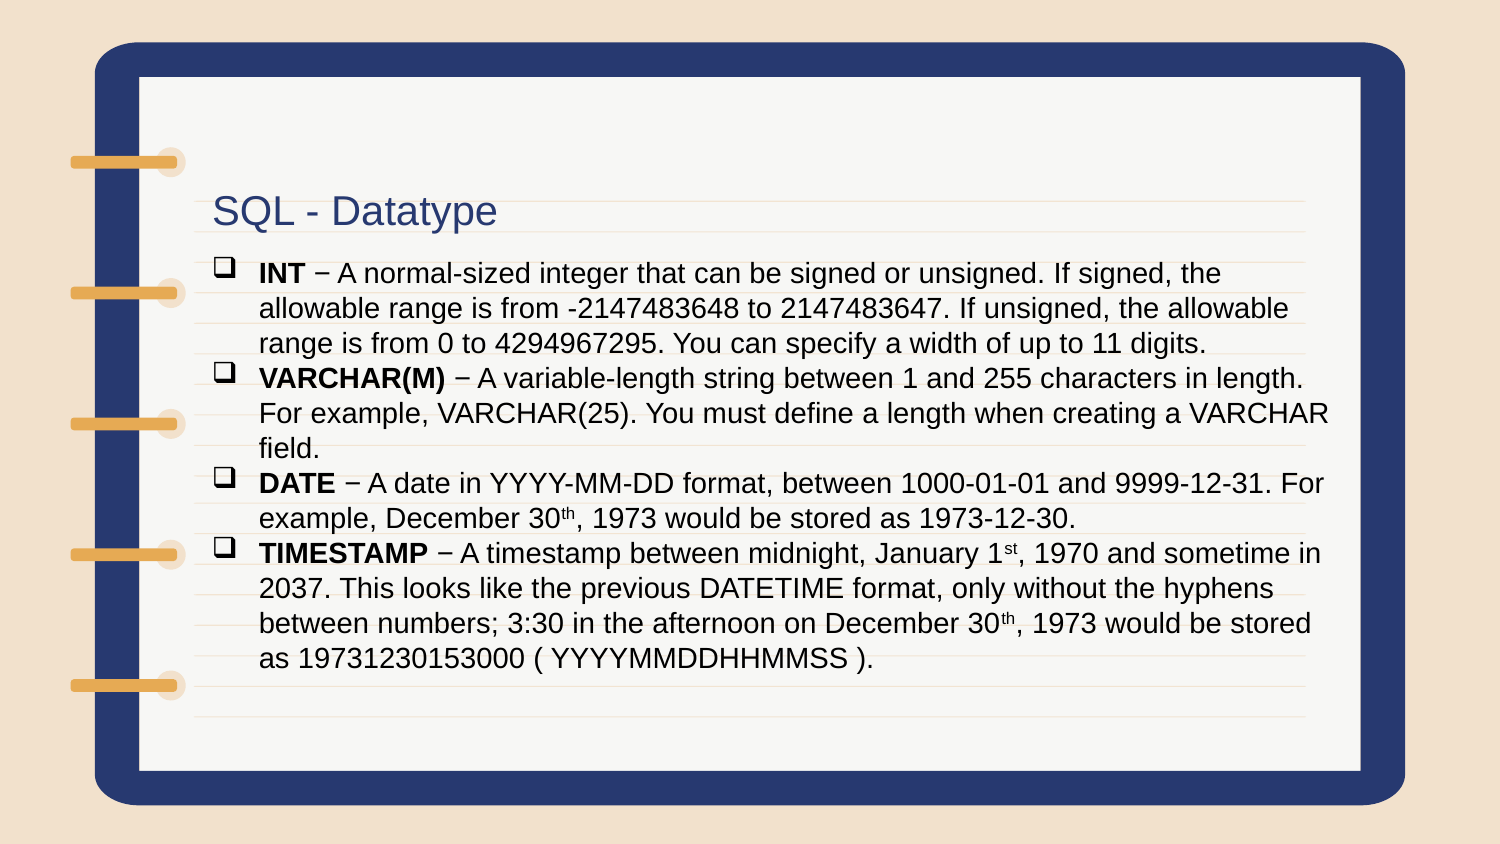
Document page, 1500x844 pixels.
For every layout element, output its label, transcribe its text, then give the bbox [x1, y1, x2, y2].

text_box INT − A normal-sized integer that can be signed or unsigned. If signed, the allowable range is from -2147483648 to 2147483647. If unsigned, the allowable range is from 0 to 4294967295. You can specify a width of up to 11 digits. VARCHAR(M) − A variable-length string between 1 and 255 characters in length. For example, VARCHAR(25). You must define a length when creating a VARCHAR field. DATE − A date in YYYY-MM-DD format, between 1000-01-01 and 9999-12-31. For example, December 30th, 1973 would be stored as 1973-12-30. TIMESTAMP − A timestamp between midnight, January 1st, 1970 and sometime in 2037. This looks like the previous DATETIME format, only without the hyphens between numbers; 3:30 in the afternoon on December 30th, 1973 would be stored as 19731230153000 ( YYYYMMDDHHMMSS ). [196, 430, 1350, 568]
text_box SQL - Datatype [197, 181, 933, 236]
